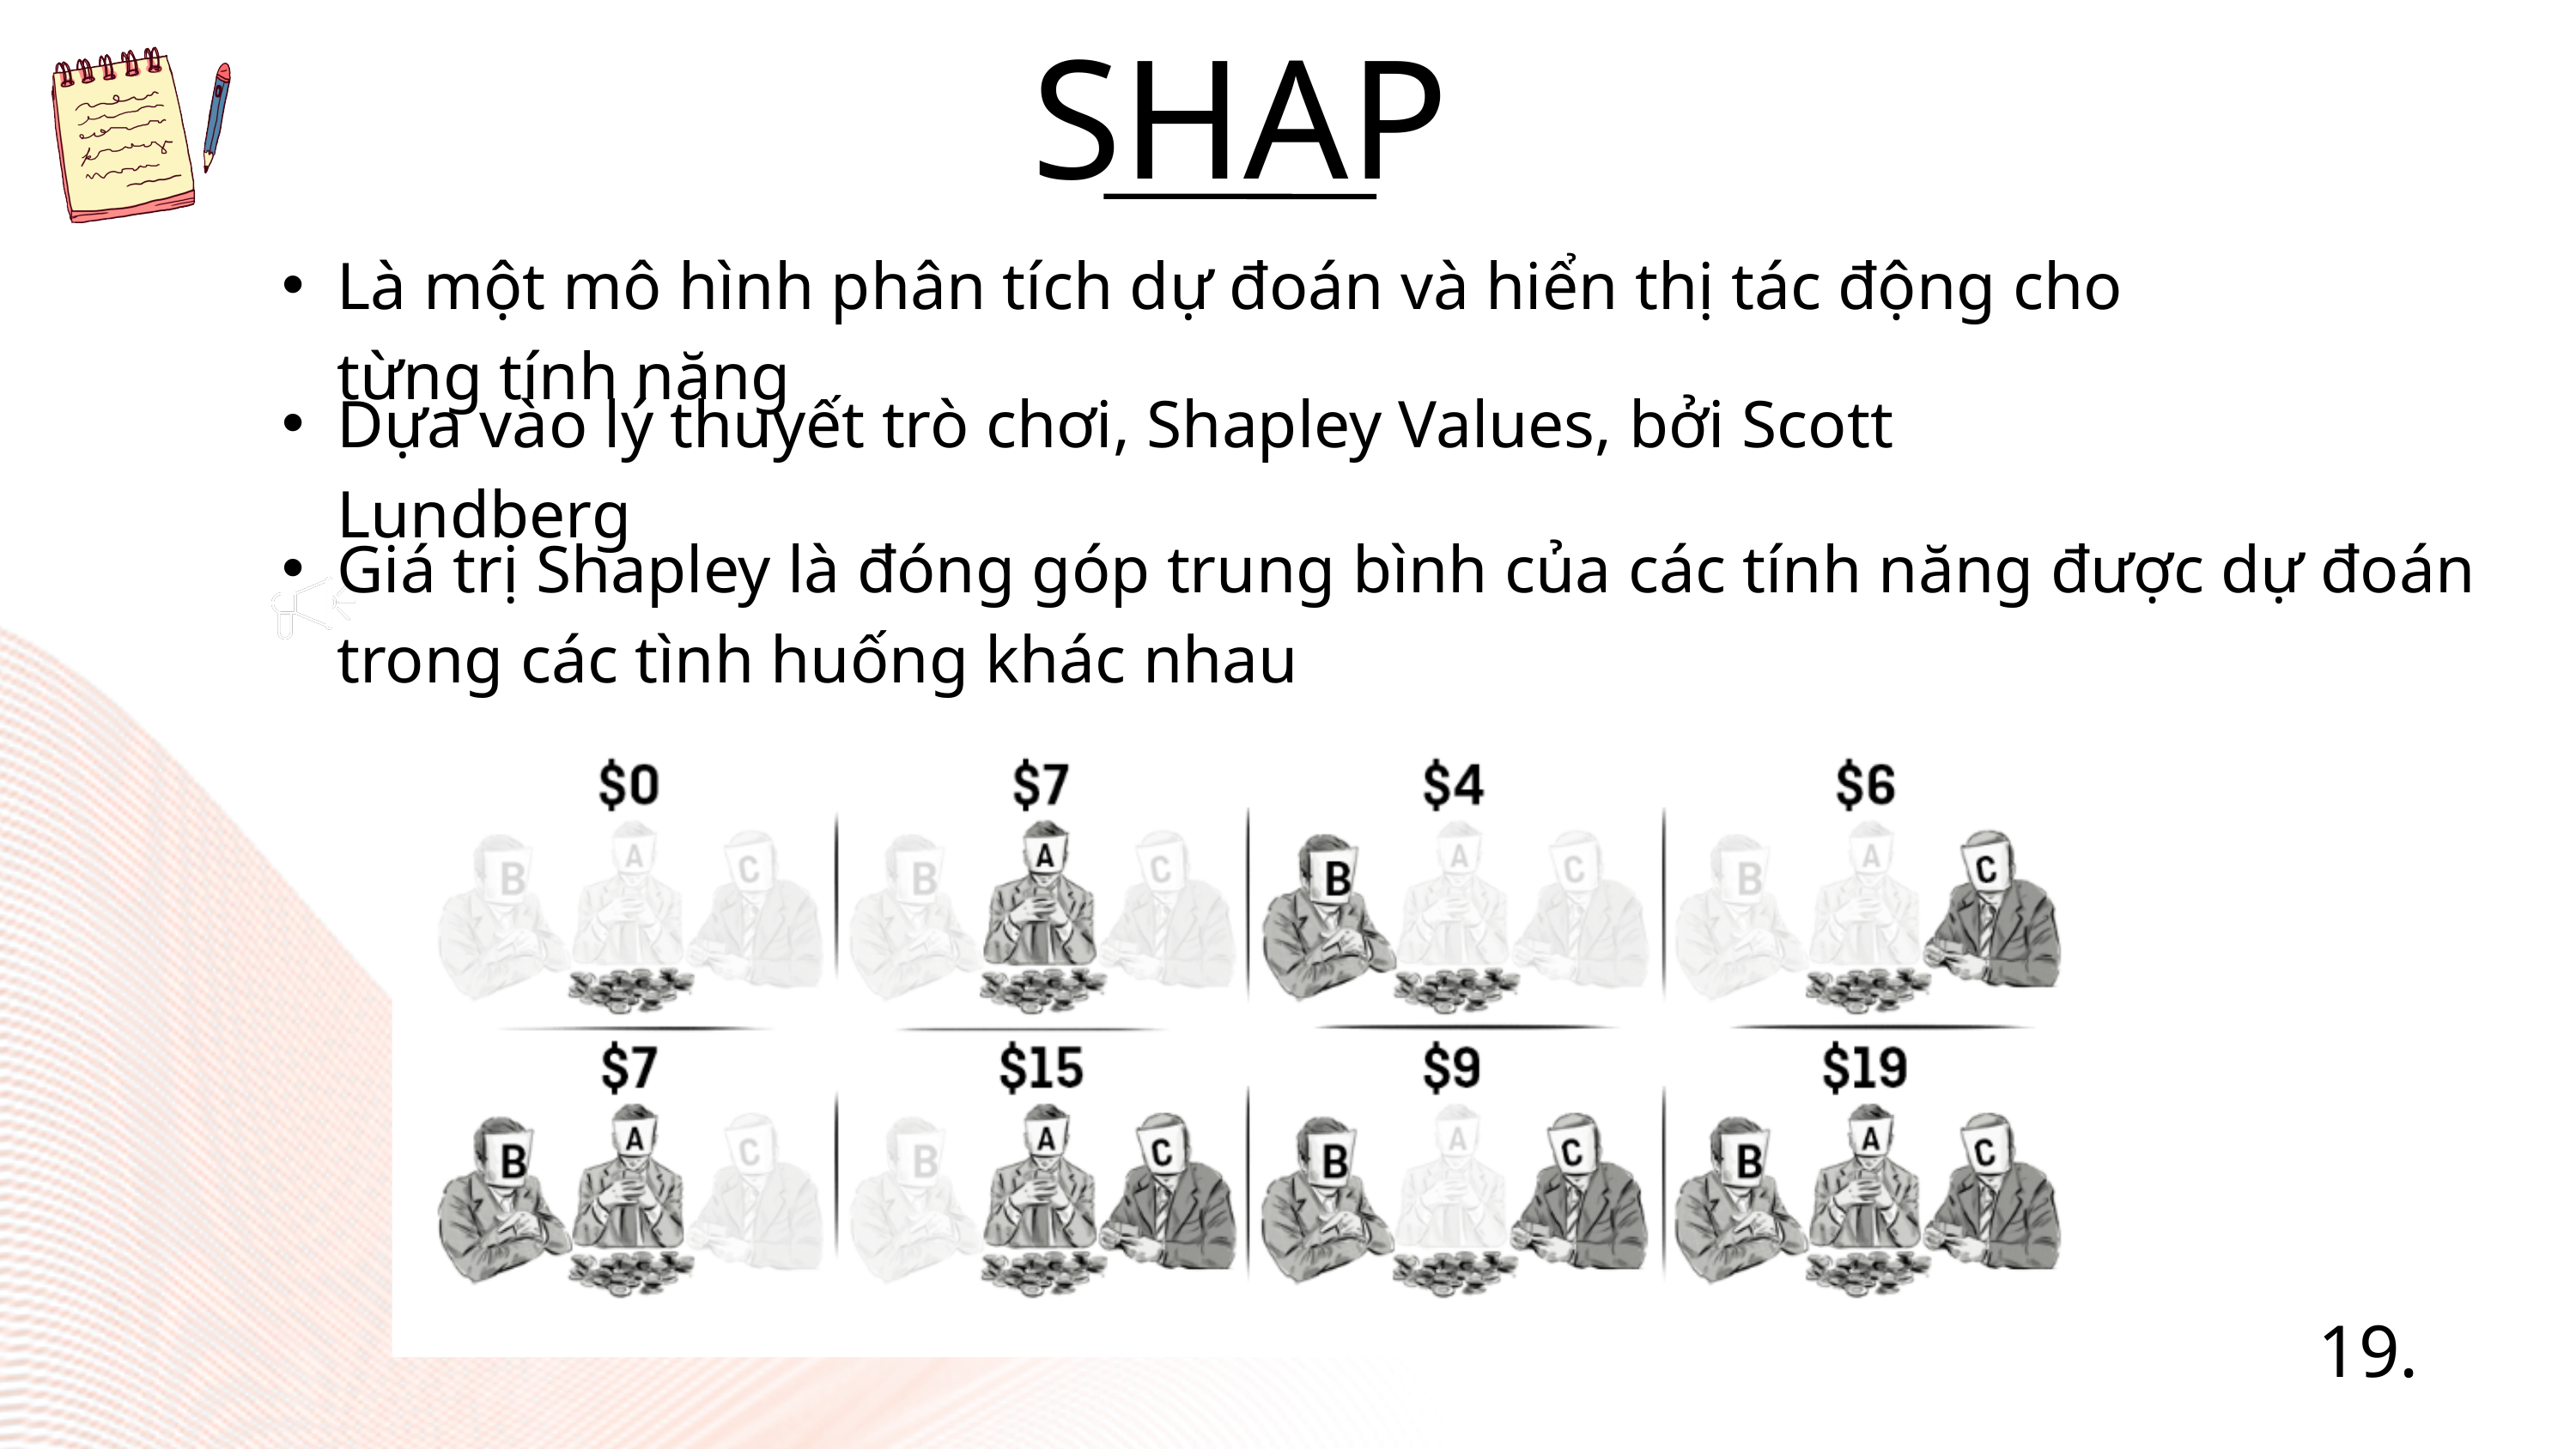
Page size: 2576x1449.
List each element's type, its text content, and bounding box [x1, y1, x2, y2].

text_box Dựa vào lý thuyết trò chơi, Shapley Values, bởi Scott Lundberg [227, 370, 1977, 515]
text_box Là một mô hình phân tích dự đoán và hiển thị tác động cho từng tính năng [227, 232, 2249, 413]
picture [0, 551, 2088, 1449]
picture [51, 46, 239, 223]
text_box Giá trị Shapley là đóng góp trung bình của các tính năng được dự đoán trong các tình huống khác nhau [227, 515, 2576, 696]
text_box SHAP [943, 0, 1538, 212]
text_box 19. [2220, 1298, 2518, 1391]
